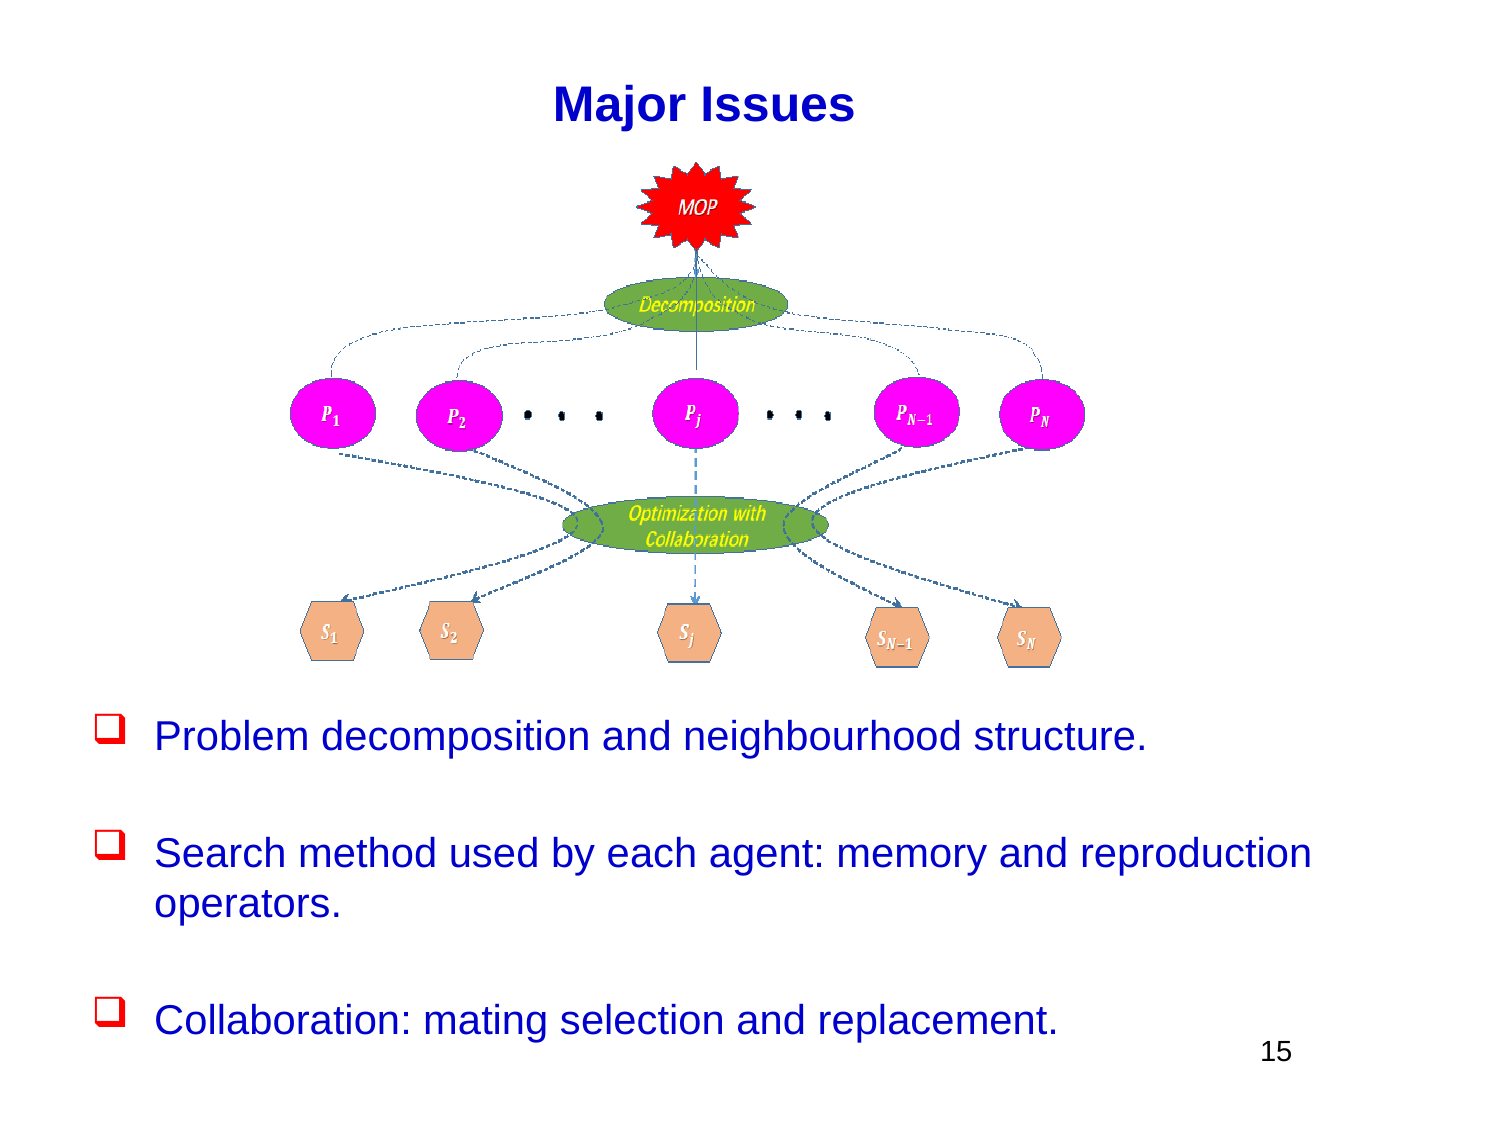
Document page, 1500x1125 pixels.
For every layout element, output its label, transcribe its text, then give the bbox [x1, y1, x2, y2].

slide_number 15 [1074, 1024, 1426, 1103]
list Problem decomposition and neighbourhood structure. Search method used by each agent: memory and reproduction operators. Collaboration: mating selection and replacement. [76, 633, 1427, 1125]
title Major Issues [29, 30, 1380, 173]
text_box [283, 160, 1495, 929]
